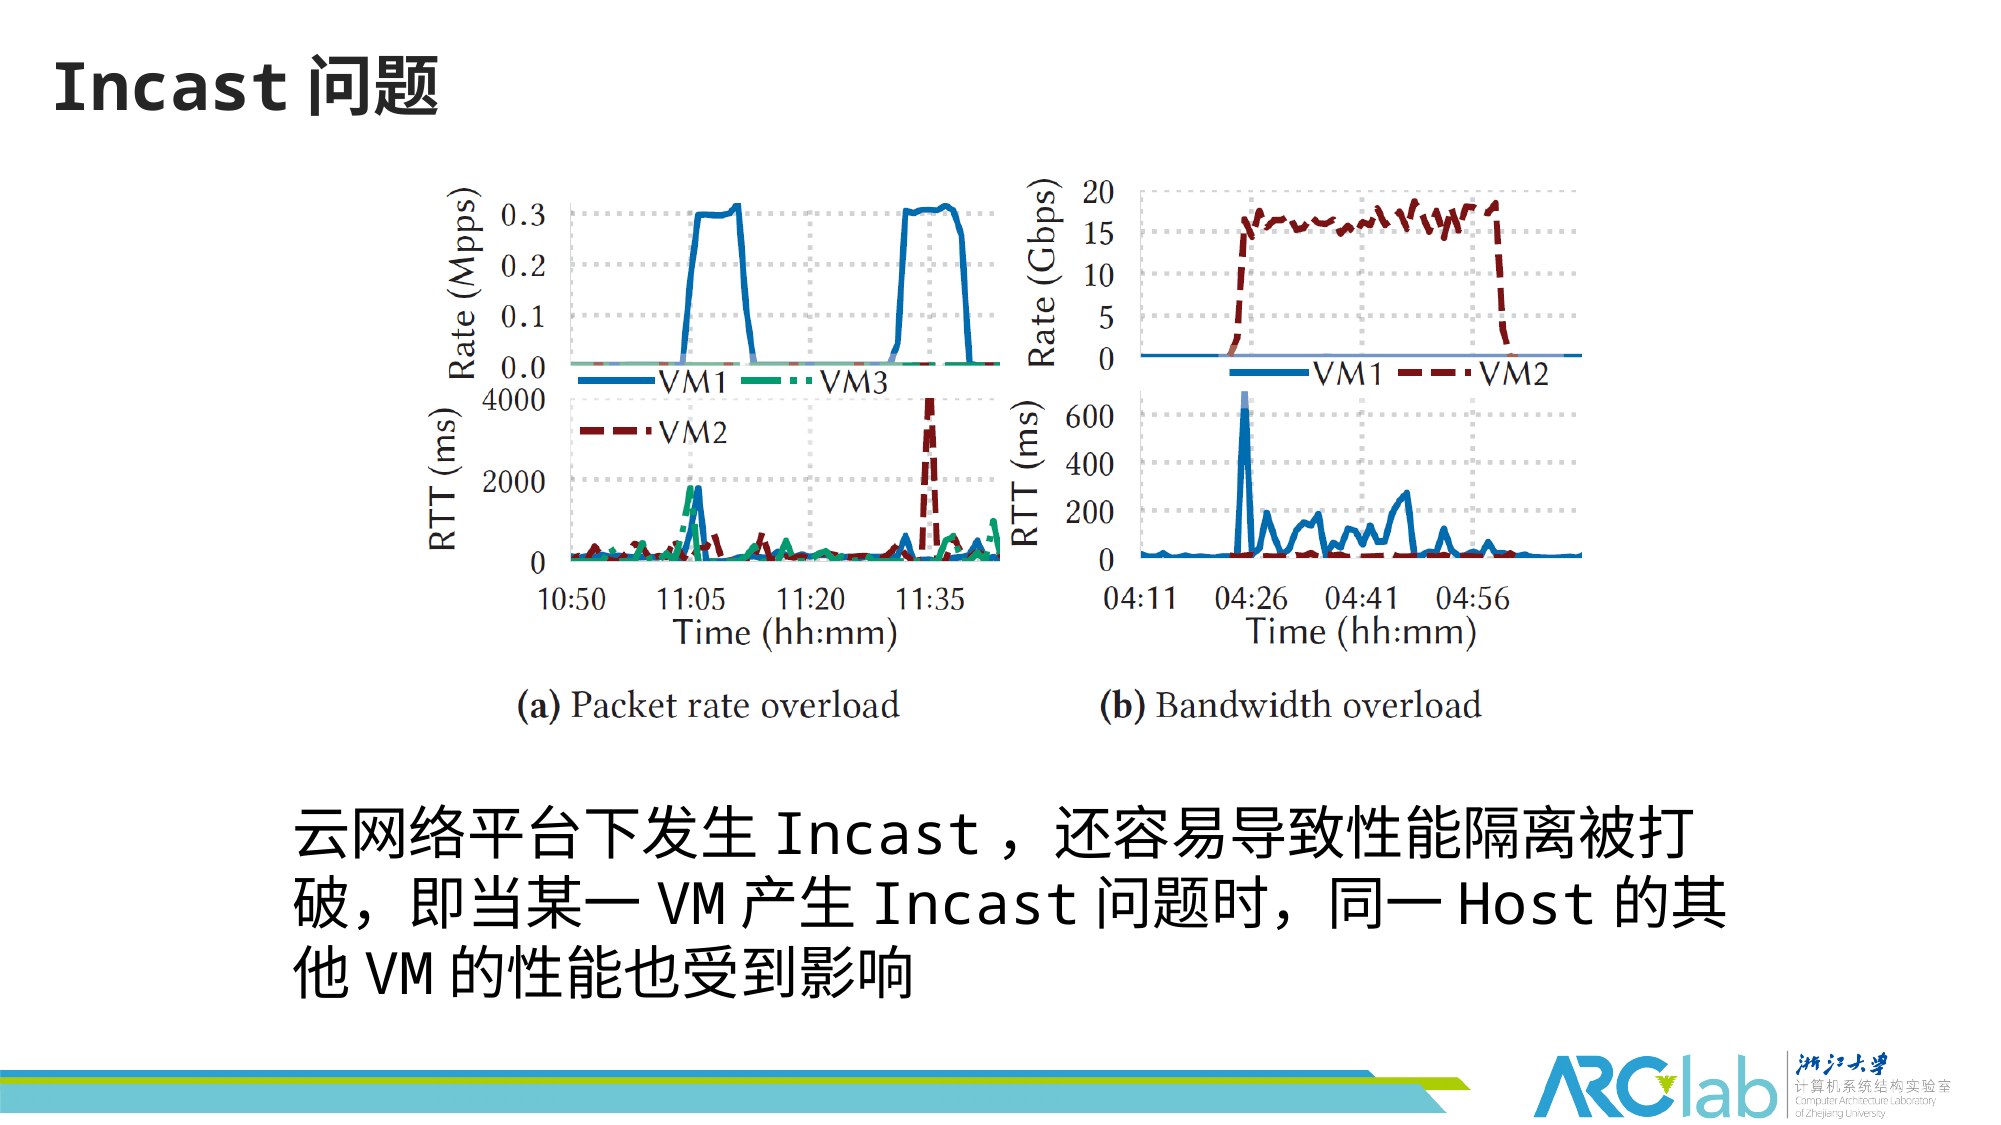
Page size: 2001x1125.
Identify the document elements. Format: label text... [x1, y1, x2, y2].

picture [0, 71, 2000, 1124]
text_box Incast问题 [35, 36, 455, 71]
